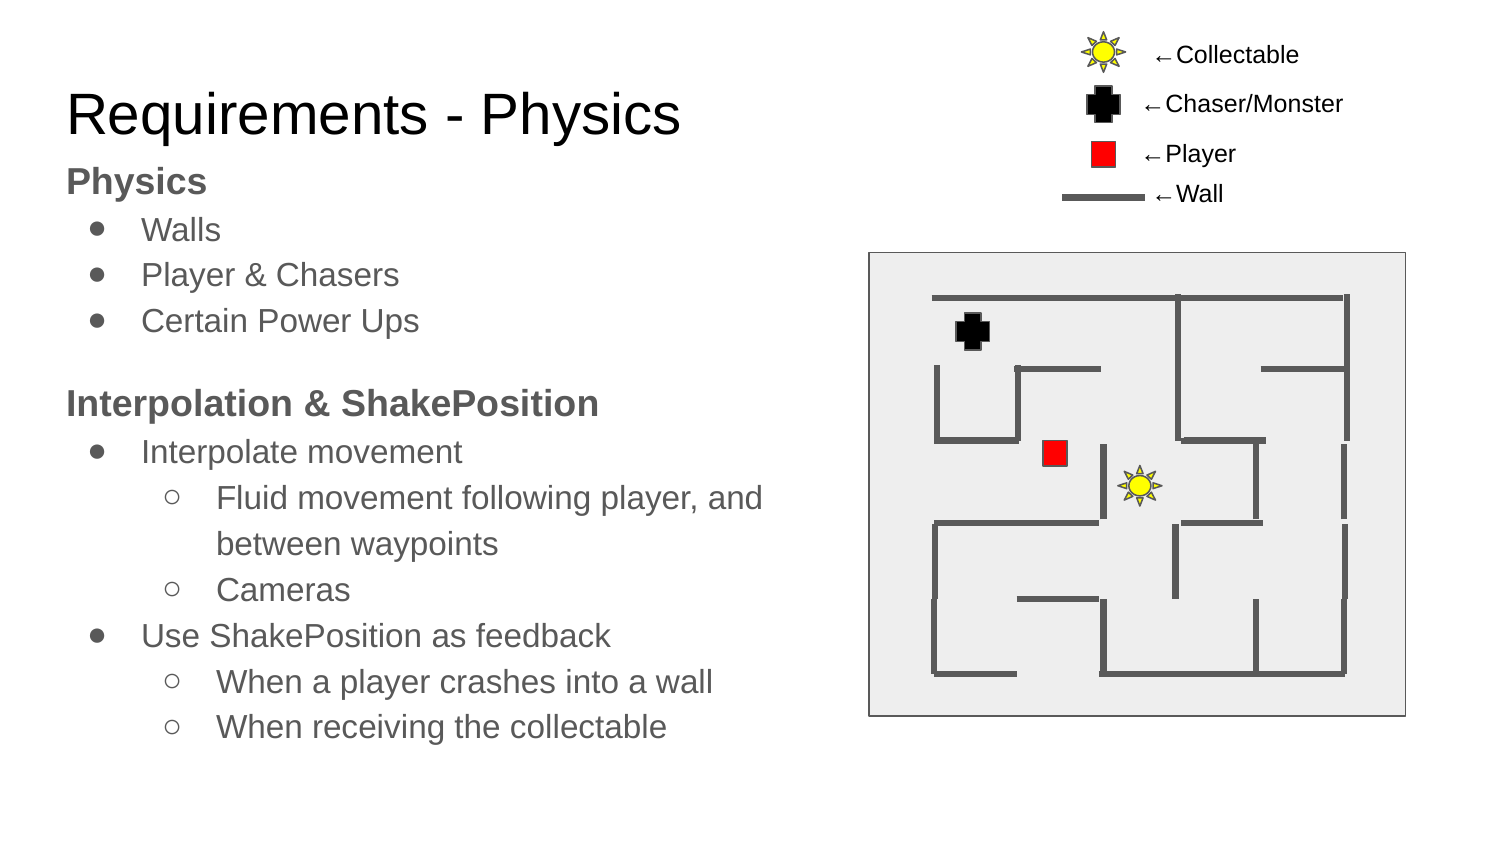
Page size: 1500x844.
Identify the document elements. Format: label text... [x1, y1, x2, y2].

text_box [1100, 31, 1107, 40]
text_box [1091, 141, 1116, 167]
text_box [1087, 37, 1120, 67]
text_box [869, 252, 1406, 717]
text_box [1086, 86, 1121, 123]
text_box [1116, 49, 1126, 55]
text_box [1136, 465, 1144, 474]
text_box [1124, 471, 1156, 501]
text_box [1100, 64, 1107, 73]
text_box [956, 313, 990, 350]
title Requirements - Physics [51, 60, 1057, 155]
text_box [1117, 482, 1127, 489]
text_box ←Player [1125, 122, 1365, 168]
text_box [1042, 440, 1067, 466]
list Physics Walls Player & Chasers Certain Power Ups Interpolation & ShakePosition Interpolate movement Fluid movement following player, and between waypoints Cameras Use ShakePosition as feedback When a player crashes into a wall When receiving the collectable [51, 141, 828, 703]
text_box [1081, 49, 1091, 55]
text_box [1153, 482, 1162, 489]
text_box [1136, 497, 1144, 507]
text_box ←Collectable [1136, 23, 1376, 68]
text_box ←Wall [1136, 162, 1376, 208]
text_box ←Chaser/Monster [1125, 72, 1365, 118]
